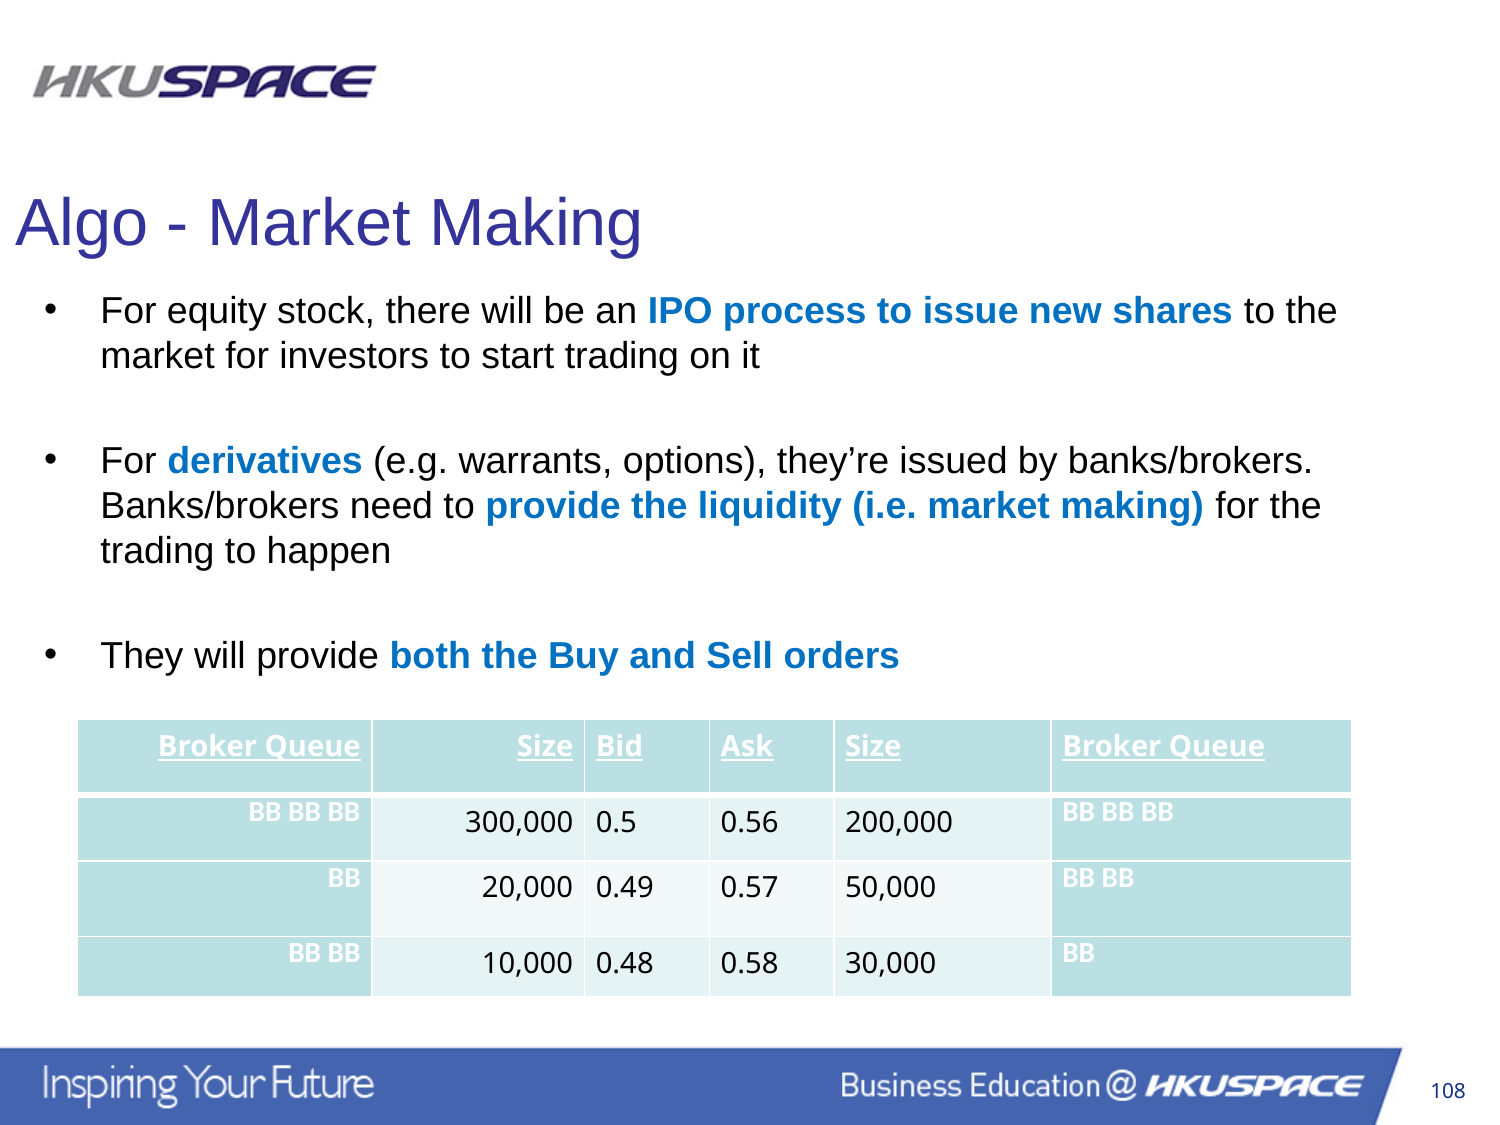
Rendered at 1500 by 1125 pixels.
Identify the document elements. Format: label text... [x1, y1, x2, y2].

table_cell 0.58 [710, 937, 833, 996]
table_cell 0.49 [585, 862, 709, 936]
table_cell 0.5 [585, 798, 709, 860]
table_cell BB BB BB [1052, 798, 1351, 860]
table_cell 0.57 [710, 862, 833, 936]
table_cell BB BB BB [78, 798, 371, 860]
table_header Size [373, 720, 584, 792]
table_header Bid [585, 720, 709, 792]
table_cell 10,000 [373, 937, 584, 996]
table_header Broker Queue [78, 720, 371, 792]
picture [0, 0, 1500, 1125]
table_cell 50,000 [835, 862, 1050, 936]
table_cell 200,000 [835, 798, 1050, 860]
slide_number 108 [1415, 1070, 1499, 1125]
table_cell 20,000 [373, 862, 584, 936]
table_header Size [835, 720, 1050, 792]
table_cell BB [78, 862, 371, 936]
table_cell 300,000 [373, 798, 584, 860]
text_box For equity stock, there will be an IPO process to issue new shares to the market for investors to start trading on it For derivatives (e.g. warrants, options), they’re issued by banks/brokers. Banks/brokers need to provide the liquidity (i.e. market making) for the trading to happen They will provide both the Buy and Sell orders [29, 278, 1400, 716]
table_cell BB BB [1052, 862, 1351, 936]
title Algo - Market Making [0, 101, 1325, 266]
table_header Broker Queue [1052, 720, 1351, 792]
table_cell BB BB [78, 937, 371, 996]
table_cell BB [1052, 937, 1351, 996]
table_cell 0.56 [710, 798, 833, 860]
table_cell 0.48 [585, 937, 709, 996]
table_cell 30,000 [835, 937, 1050, 996]
table_header Ask [710, 720, 833, 792]
